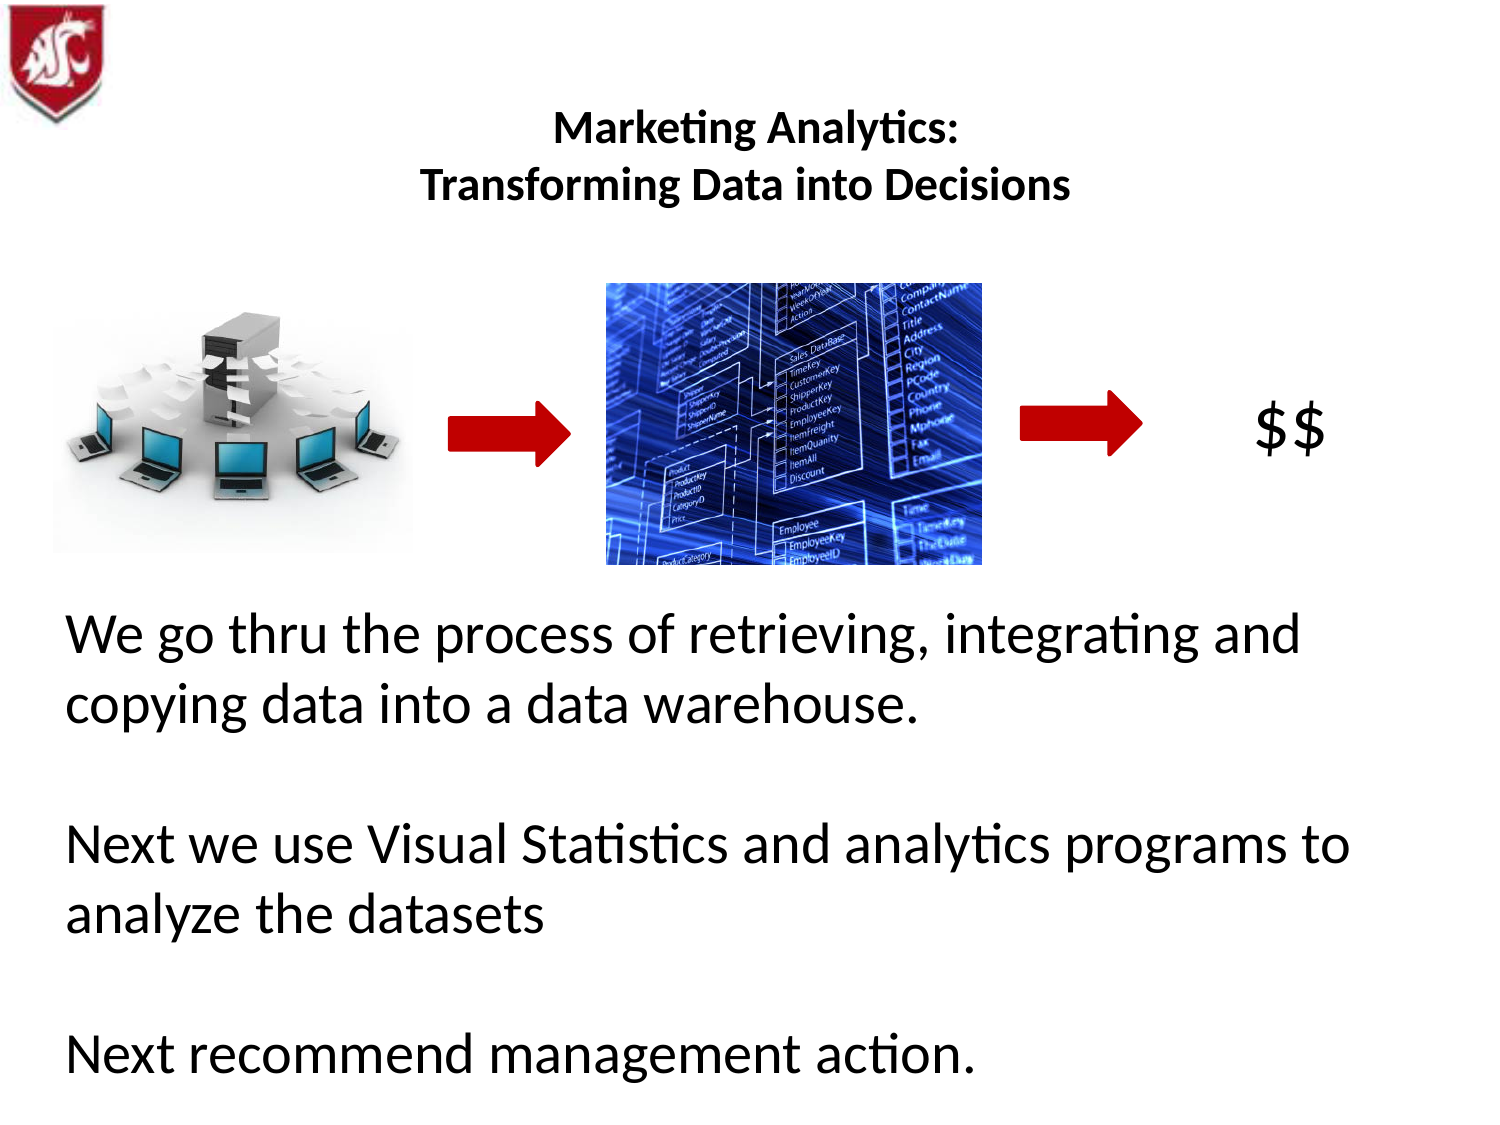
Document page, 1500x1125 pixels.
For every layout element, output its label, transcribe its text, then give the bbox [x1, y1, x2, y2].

title Marketing Analytics: Transforming Data into Decisions [93, 29, 1419, 255]
text_box We go thru the process of retrieving, integrating and copying data into a data warehouse. Next we use Visual Statistics and analytics programs to analyze the datasets Next recommend management action. [50, 587, 1475, 1093]
text_box [1019, 390, 1143, 457]
picture [605, 283, 982, 566]
text_box $$ [1238, 365, 1344, 471]
picture [0, 4, 113, 130]
text_box [447, 400, 571, 468]
picture [52, 283, 413, 554]
